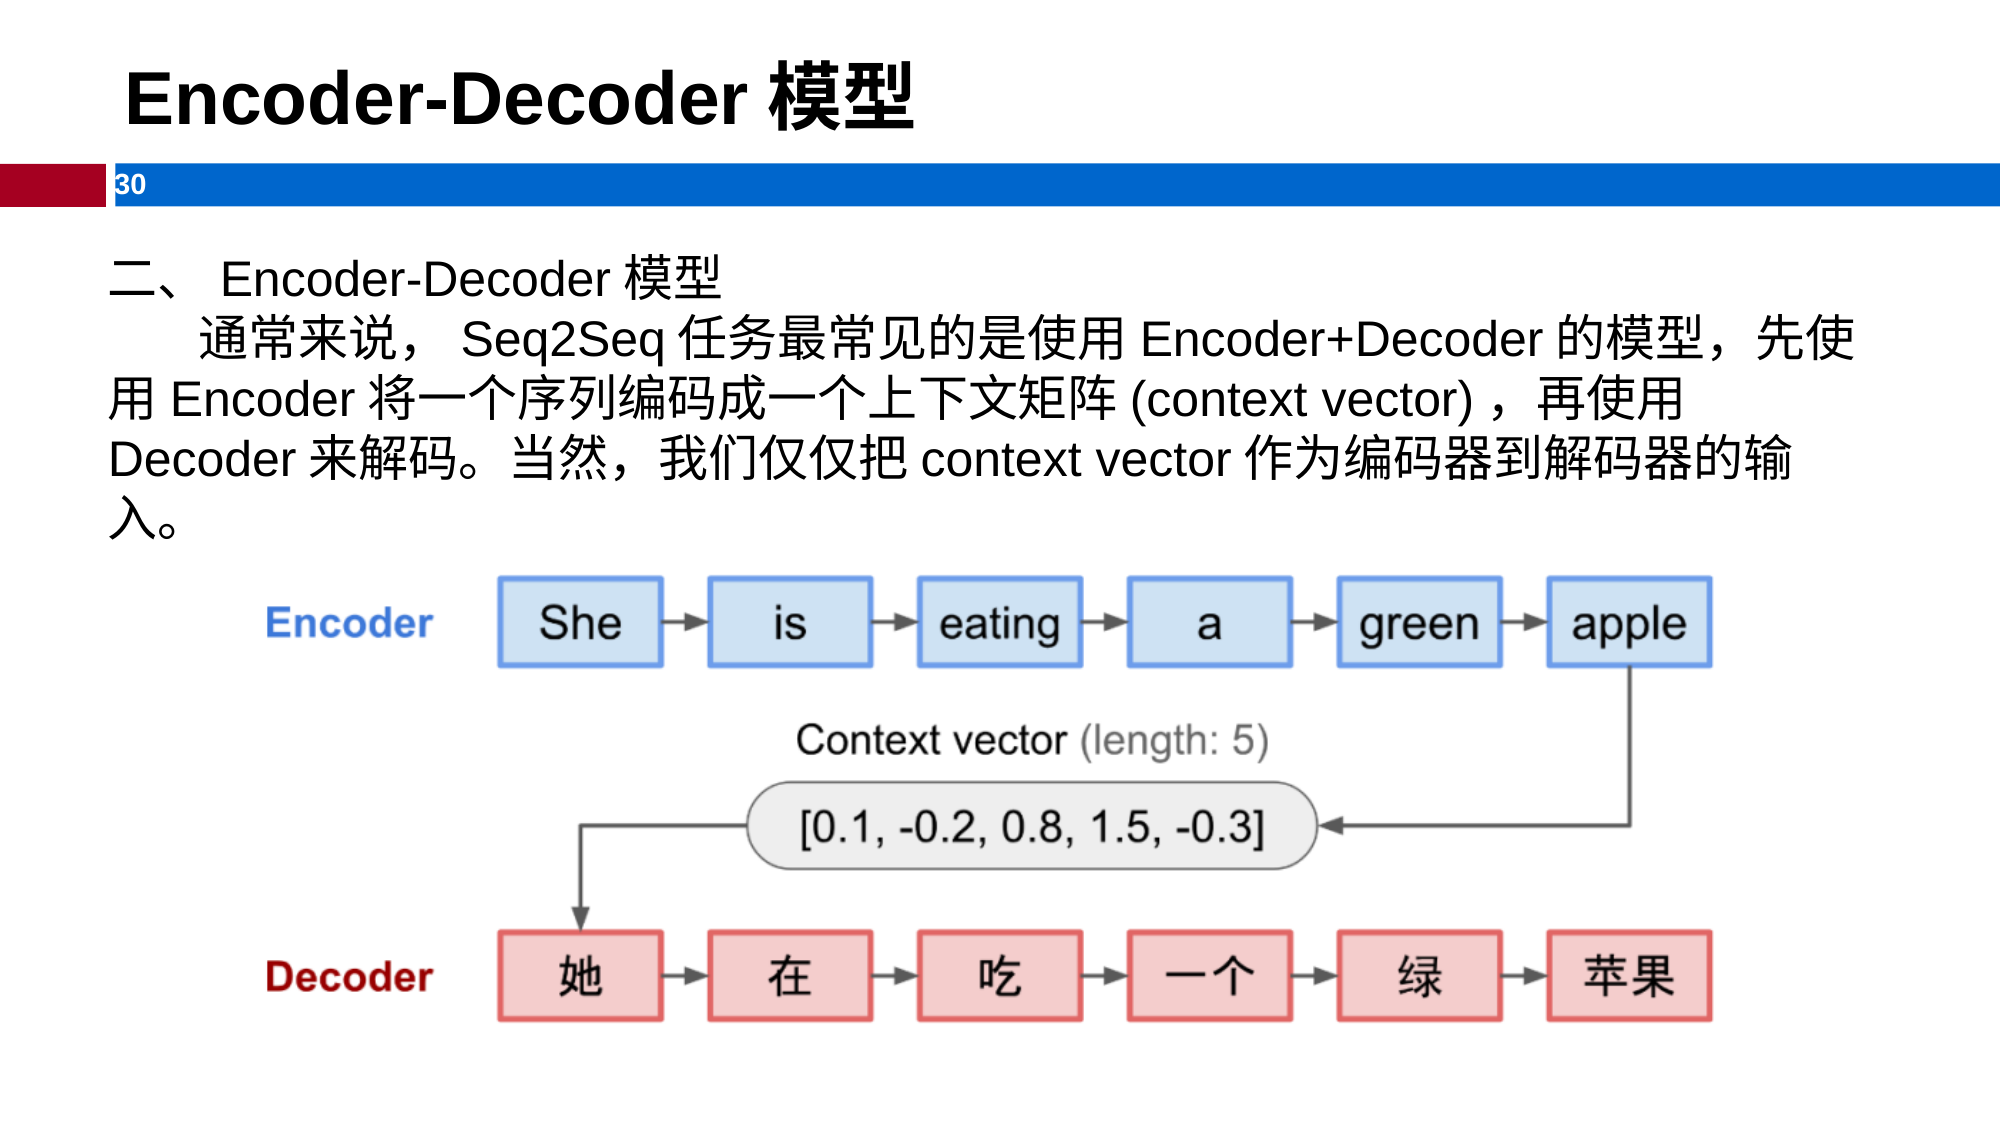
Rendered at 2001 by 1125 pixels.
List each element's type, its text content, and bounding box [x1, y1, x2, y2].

text_box 二、Encoder-Decoder模型 通常来说，Seq2Seq任务最常见的是使用Encoder+Decoder的模型，先使用Encoder将一个序列编码成一个上下文矩阵(context vector)，再使用Decoder来解码。当然，我们仅仅把context vector作为编码器到解码器的输入。 [93, 238, 1885, 554]
title Encoder-Decoder模型 [109, 38, 2000, 150]
picture [228, 531, 1768, 1076]
